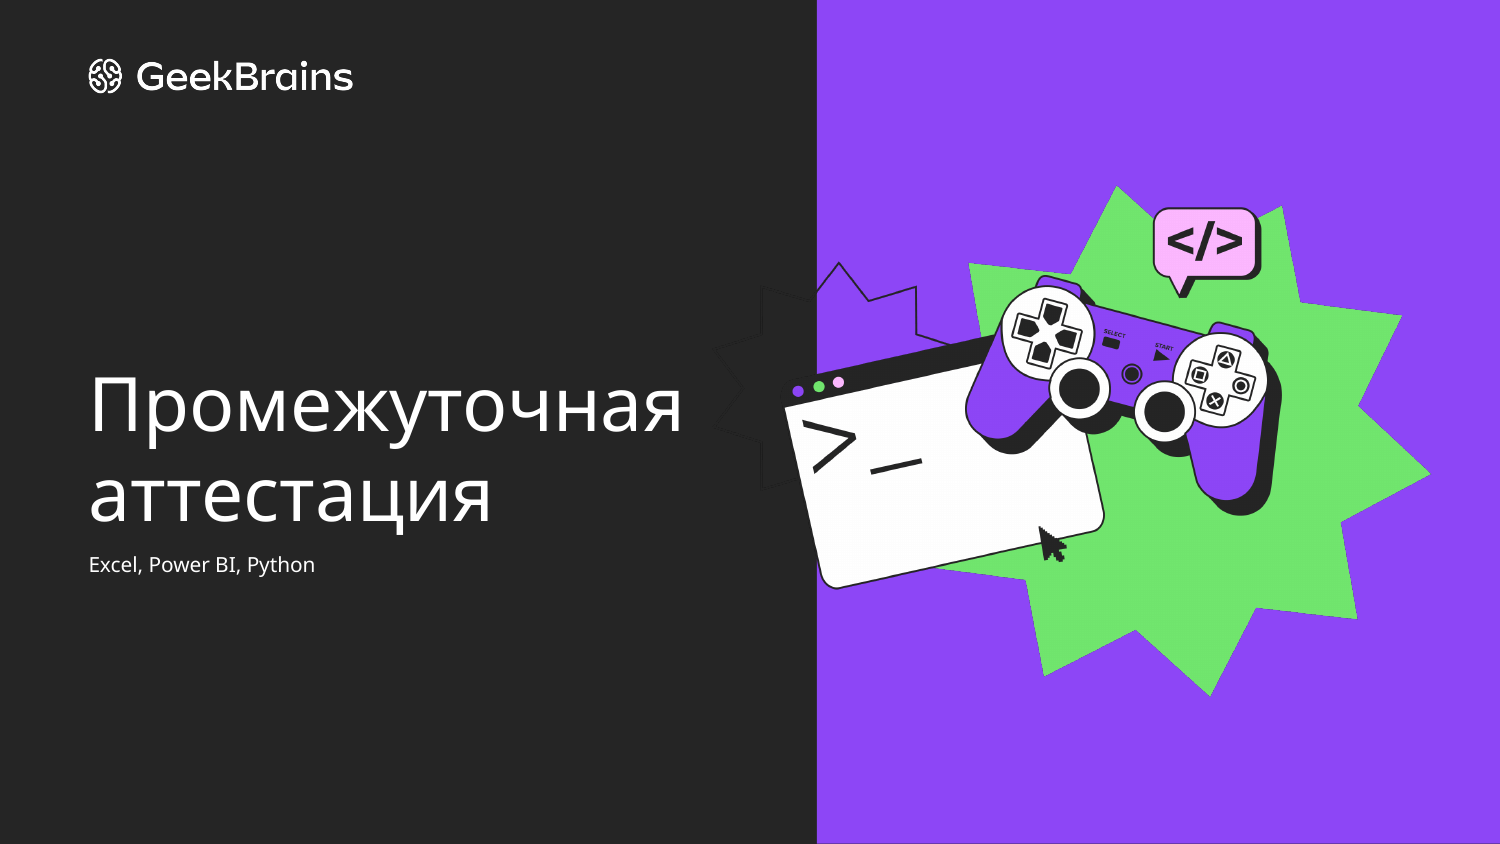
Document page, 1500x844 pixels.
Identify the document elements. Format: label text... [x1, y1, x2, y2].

title Промежуточная аттестация [88, 118, 721, 536]
picture [712, 138, 1443, 744]
picture [88, 58, 353, 94]
subtitle Excel, Power BI, Python [88, 536, 721, 844]
